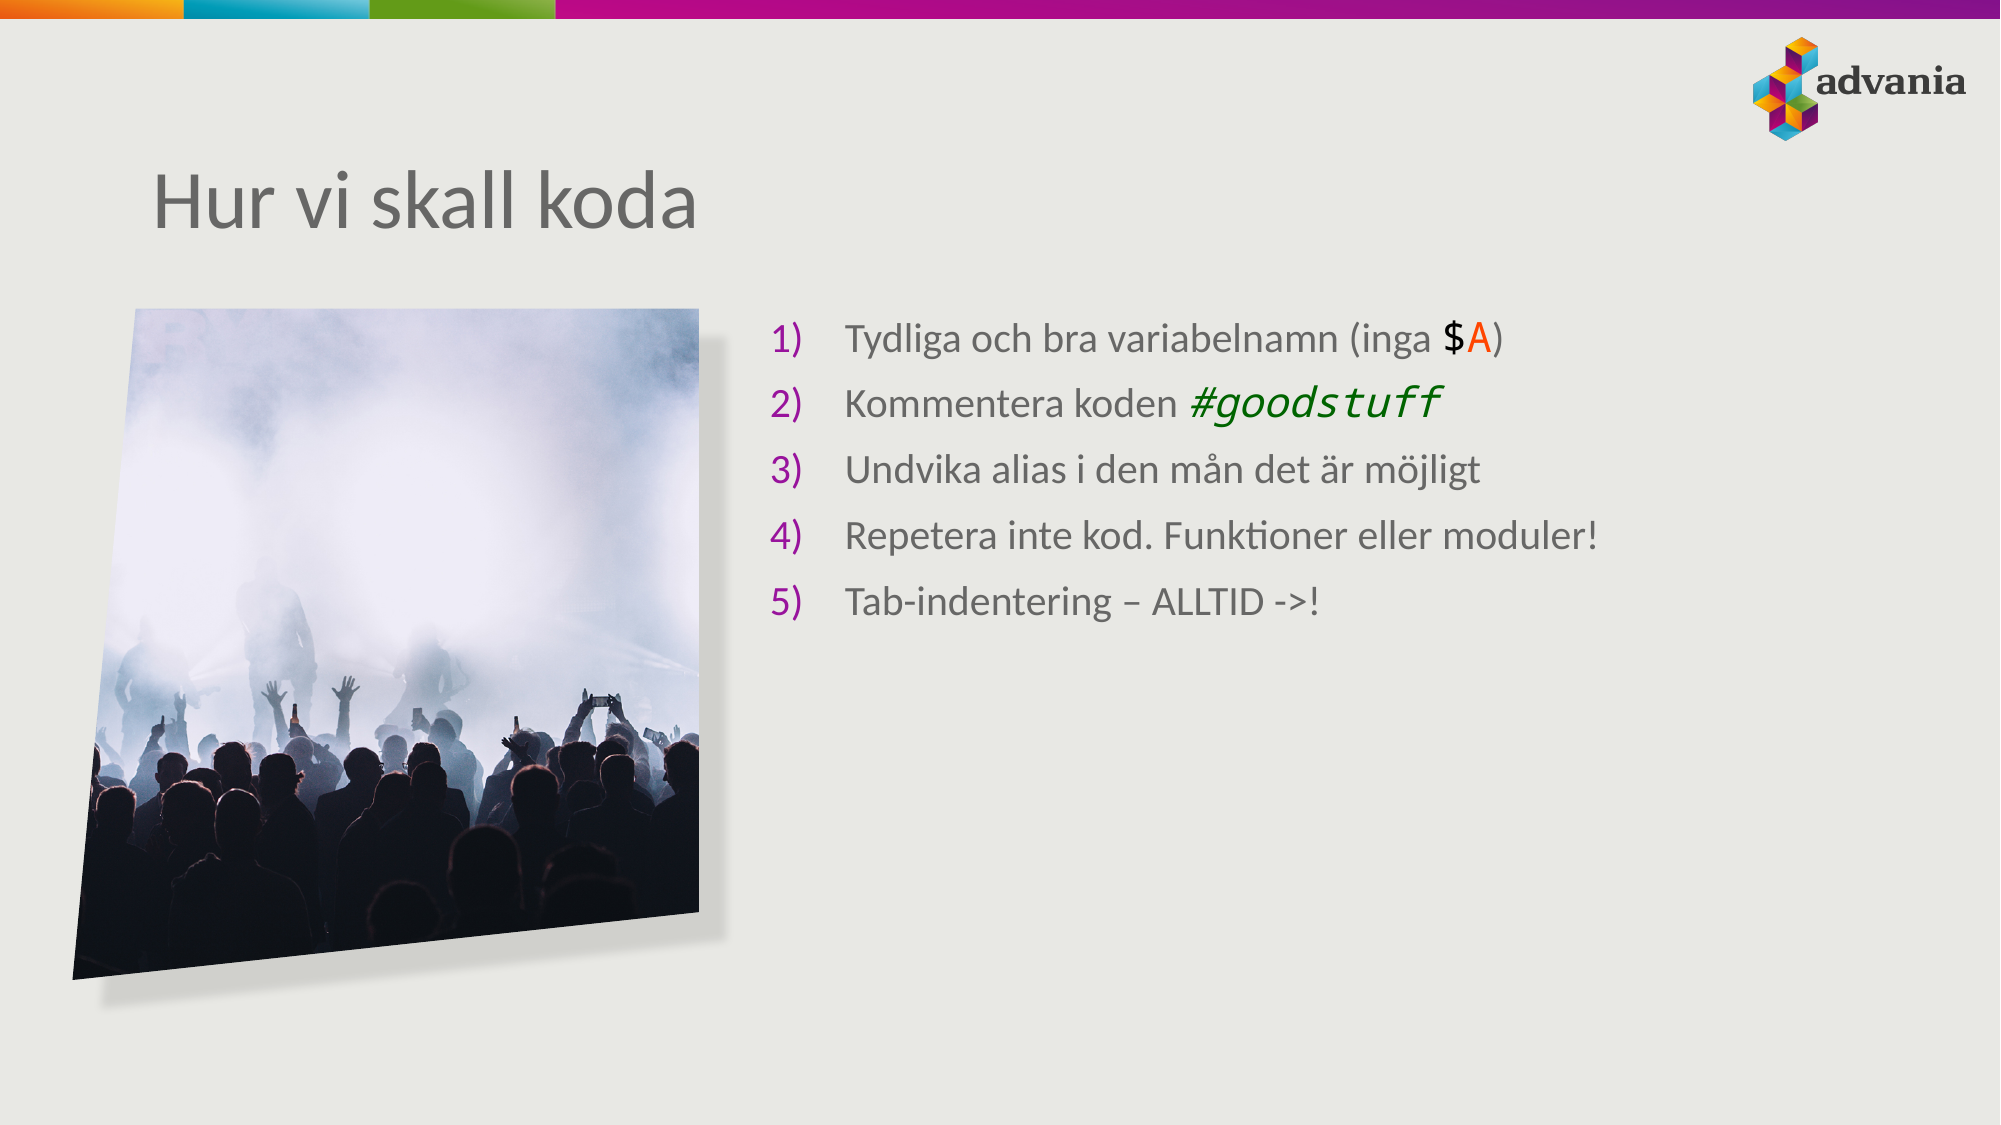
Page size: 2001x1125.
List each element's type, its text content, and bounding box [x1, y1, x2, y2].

picture [0, 0, 2000, 19]
list Tydliga och bra variabelnamn (inga $A) Kommentera koden #goodstuff Undvika alias i den mån det är möjligt Repetera inte kod. Funktioner eller moduler! Tab-indentering – ALLTID ->! [754, 308, 1863, 913]
picture [1739, 37, 1966, 155]
title Hur vi skall koda [137, 125, 1863, 278]
picture [72, 308, 699, 980]
